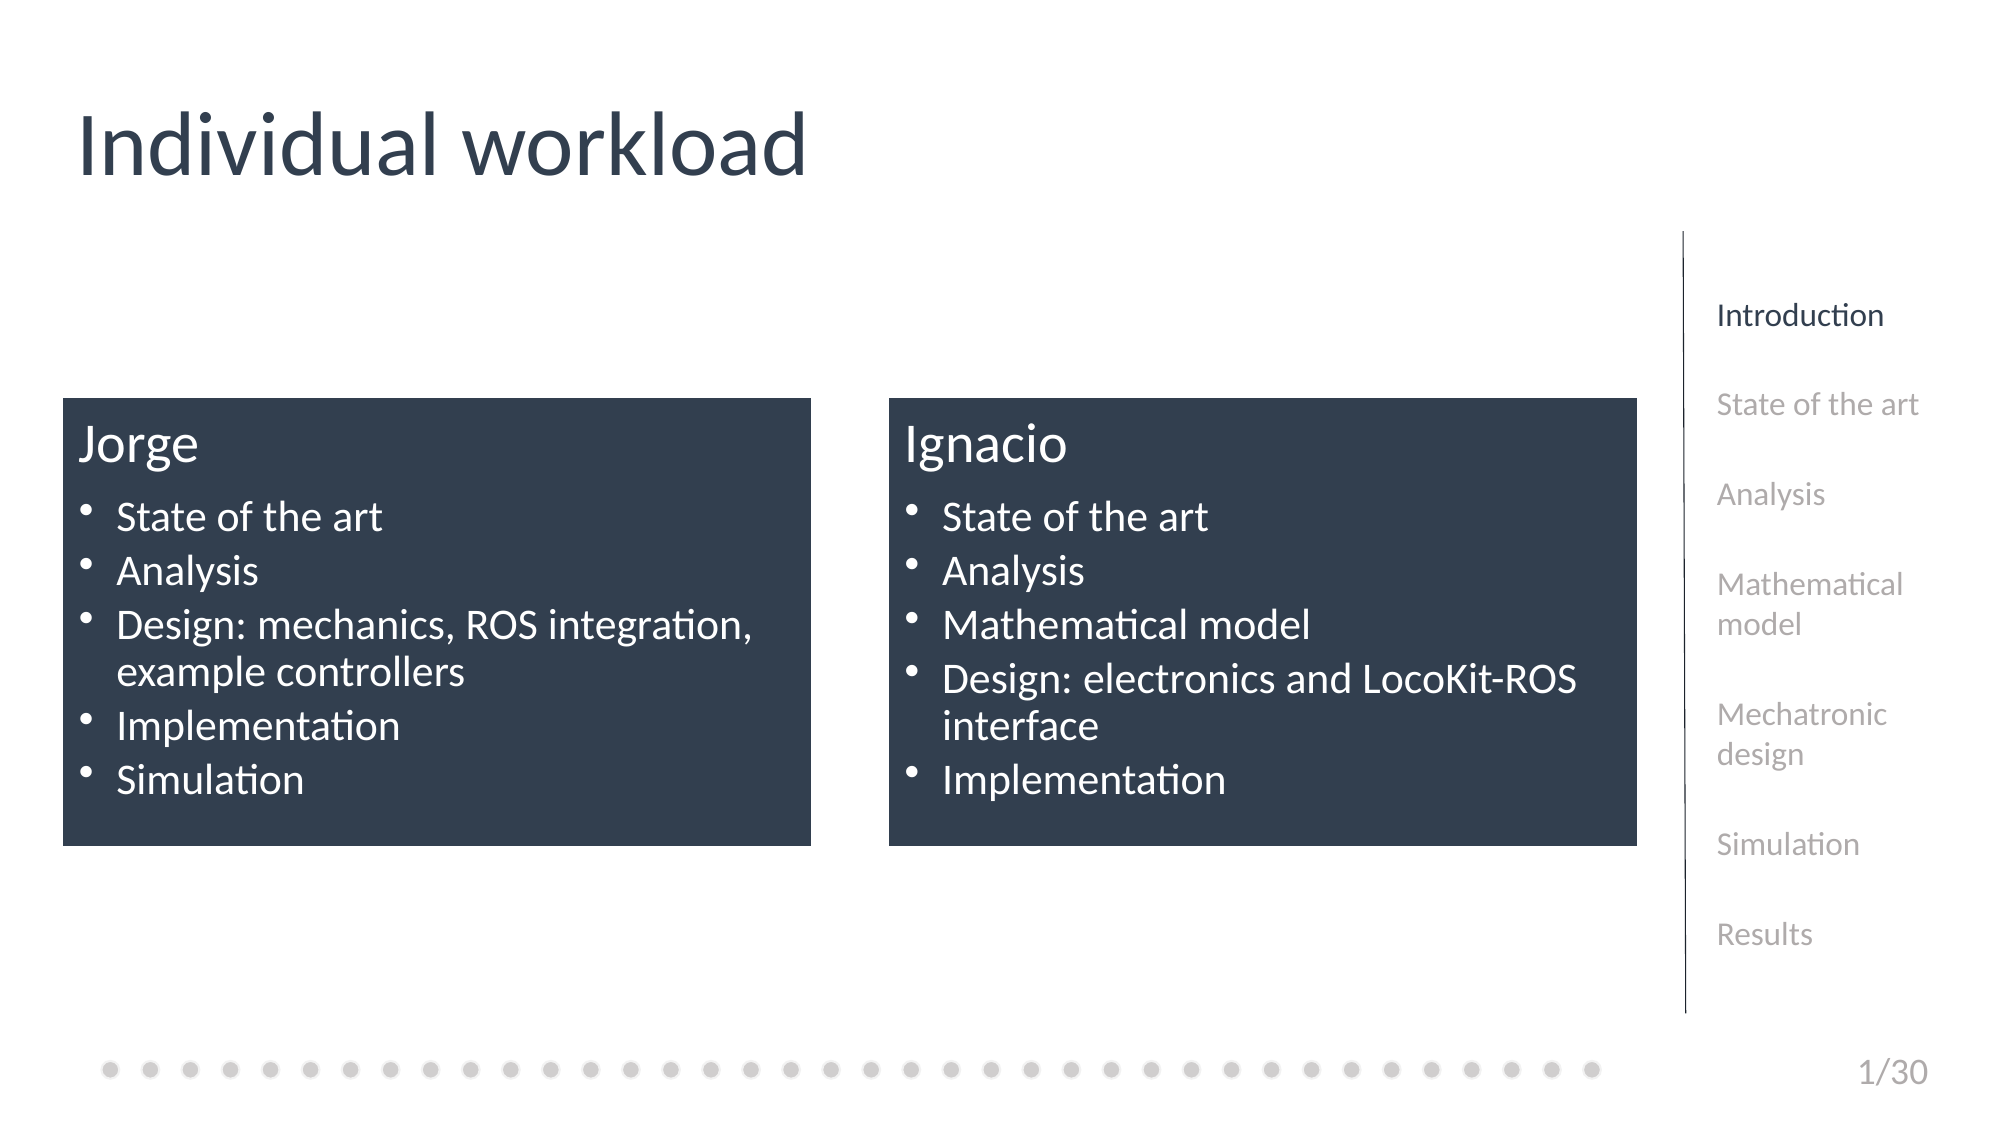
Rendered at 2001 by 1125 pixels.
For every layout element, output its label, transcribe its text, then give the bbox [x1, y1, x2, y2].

text_box [821, 1059, 842, 1080]
text_box [741, 1059, 762, 1080]
text_box [941, 1059, 962, 1080]
text_box [220, 1059, 241, 1080]
text_box [140, 1059, 161, 1080]
text_box [1541, 1059, 1562, 1080]
text_box [540, 1059, 561, 1080]
text_box [180, 1059, 201, 1080]
text_box [1381, 1059, 1402, 1080]
text_box [1341, 1059, 1362, 1080]
text_box [781, 1059, 802, 1080]
text_box [100, 1059, 121, 1080]
text_box [500, 1059, 521, 1080]
text_box [861, 1059, 882, 1080]
text_box [660, 1059, 681, 1080]
text_box 1/30 [1842, 1039, 1944, 1100]
text_box [1581, 1059, 1602, 1080]
text_box [340, 1059, 361, 1080]
text_box [380, 1059, 401, 1080]
text_box [620, 1059, 641, 1080]
text_box [260, 1059, 281, 1080]
text_box [1181, 1059, 1202, 1080]
text_box [420, 1059, 441, 1080]
text_box [1101, 1059, 1122, 1080]
text_box [1301, 1059, 1322, 1080]
text_box [300, 1059, 321, 1080]
text_box [1501, 1059, 1522, 1080]
text_box [580, 1059, 601, 1080]
text_box [1141, 1059, 1162, 1080]
text_box [700, 1059, 722, 1080]
title Individual workload [61, 59, 1929, 232]
text_box [981, 1059, 1002, 1080]
text_box [1261, 1059, 1282, 1080]
text_box [460, 1059, 481, 1080]
text_box [1221, 1059, 1242, 1080]
text_box [901, 1059, 922, 1080]
text_box [1461, 1059, 1482, 1080]
text_box [1021, 1059, 1042, 1080]
text_box [1061, 1059, 1082, 1080]
text_box [1421, 1059, 1442, 1080]
list Introduction State of the art Analysis Mathematical model Mechatronic design Simulation Results [1701, 231, 1945, 1014]
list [61, 230, 1639, 1014]
